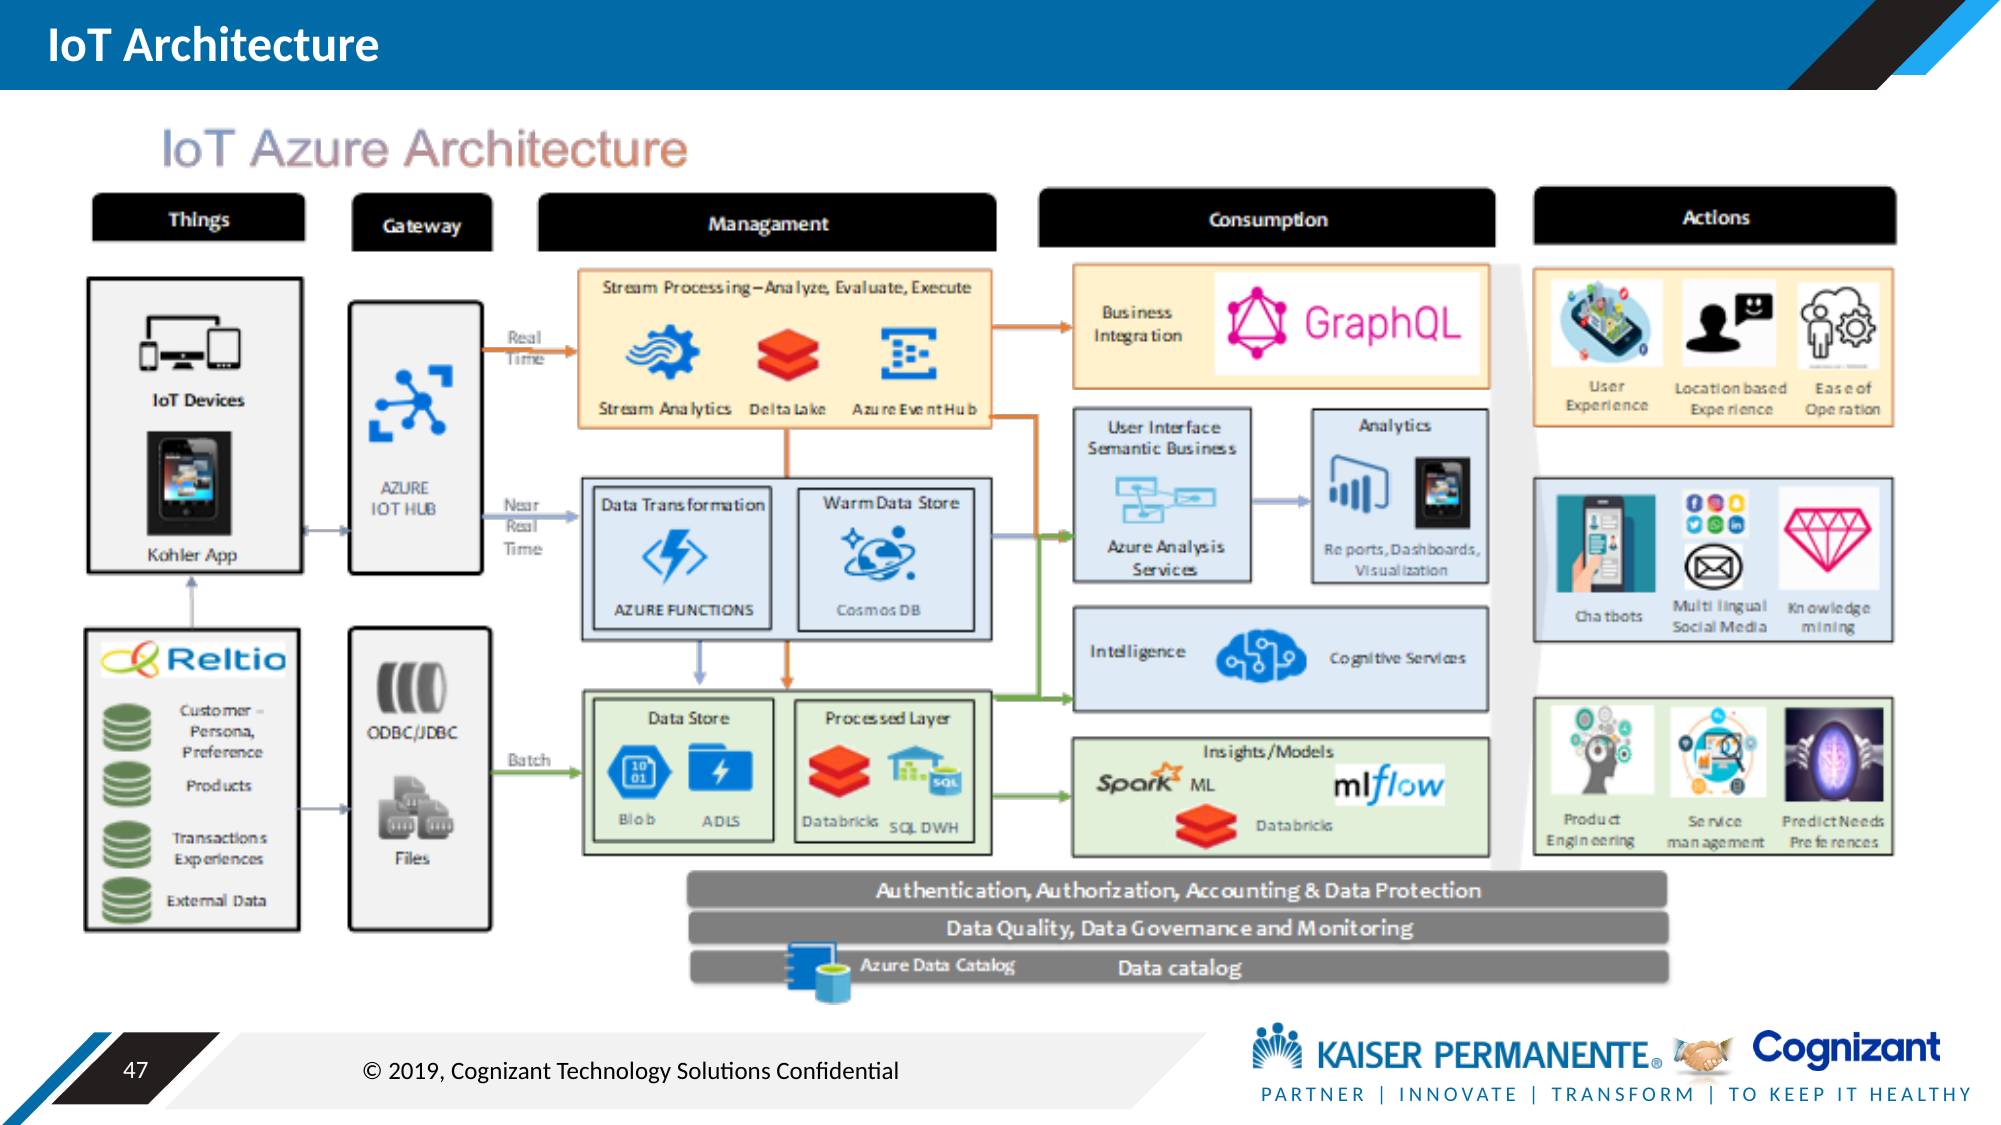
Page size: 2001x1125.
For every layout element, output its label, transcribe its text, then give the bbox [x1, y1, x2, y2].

picture [1251, 1022, 1664, 1069]
picture [1753, 1030, 1940, 1071]
picture [1665, 1018, 1740, 1093]
title IoT Architecture [32, 0, 1793, 90]
picture [82, 116, 1917, 1005]
